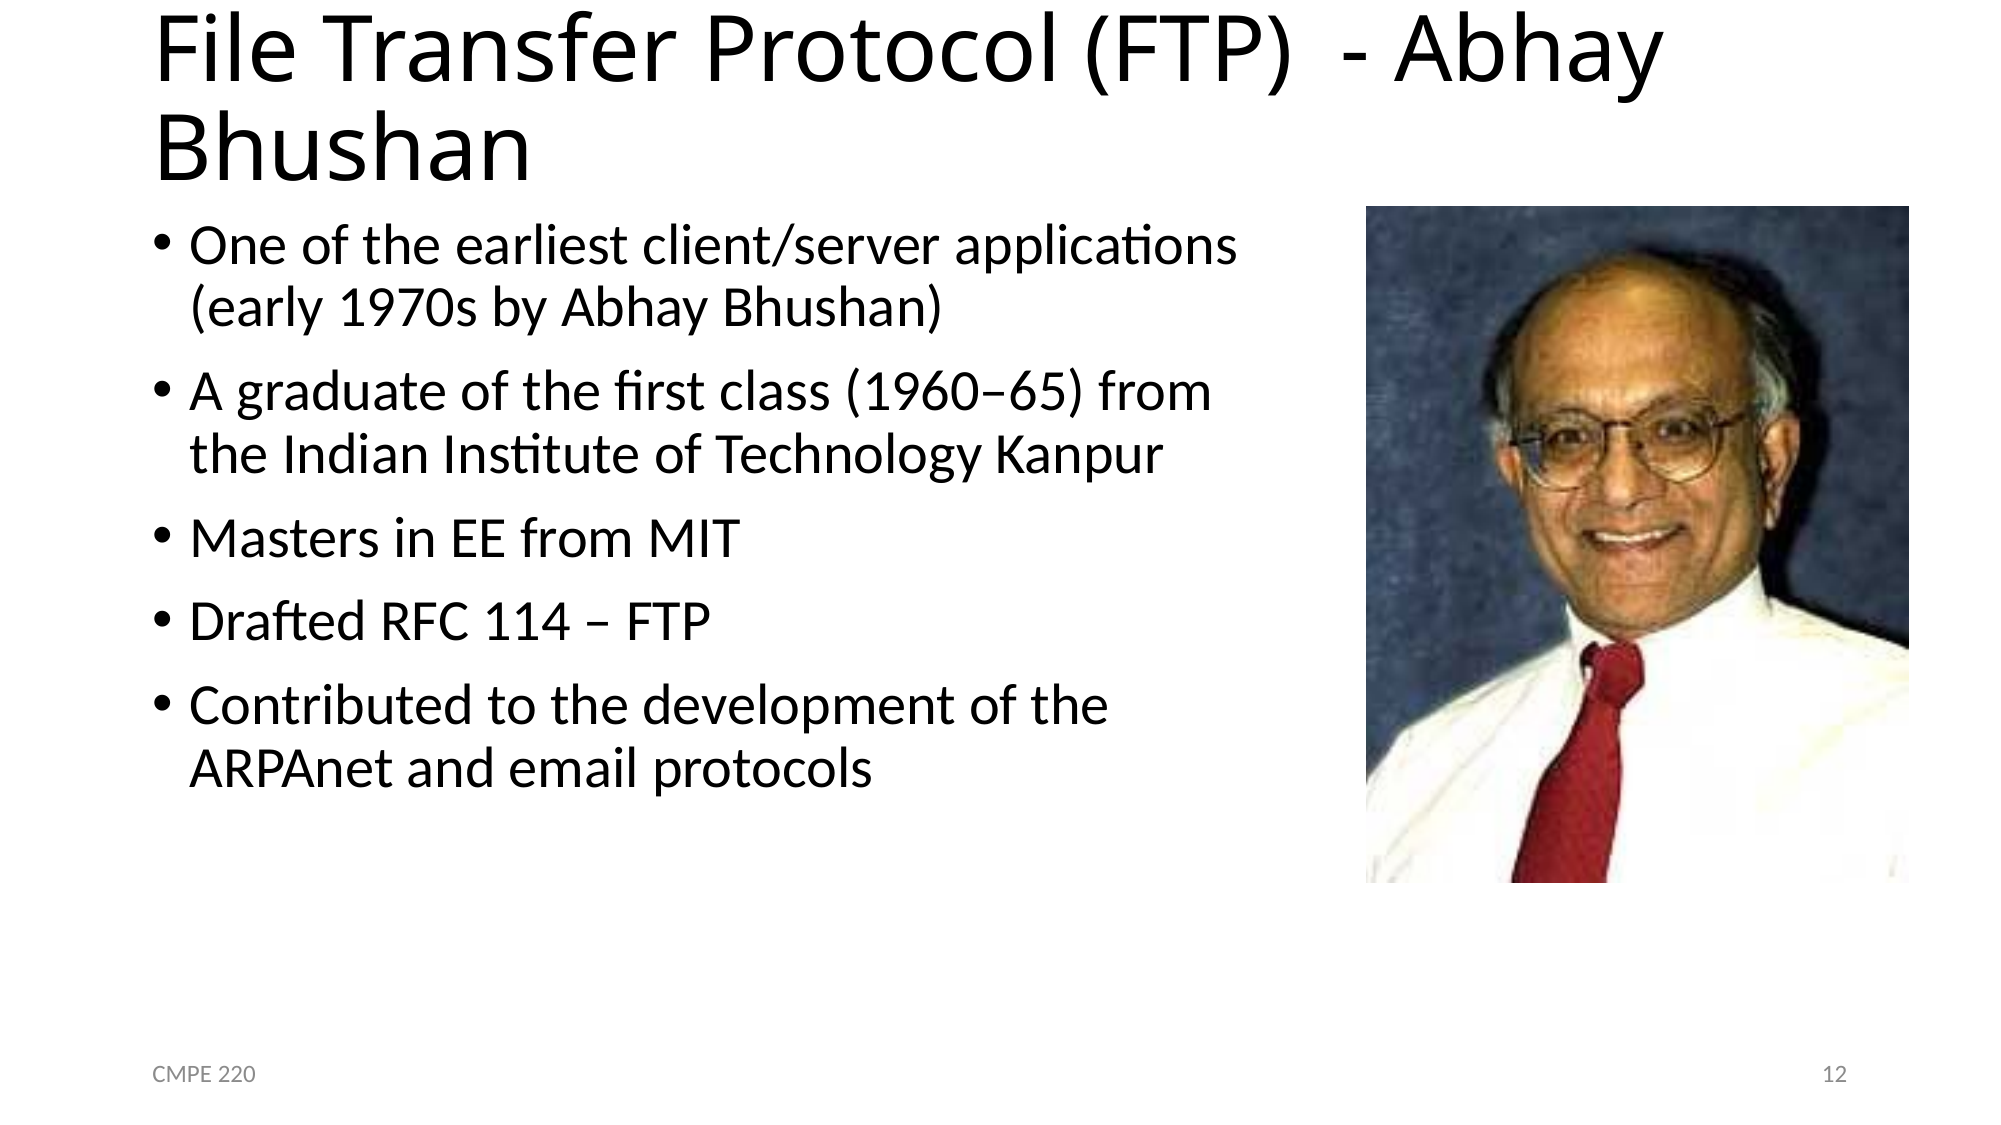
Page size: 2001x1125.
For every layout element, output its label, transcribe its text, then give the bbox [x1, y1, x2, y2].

picture [1366, 206, 1909, 884]
list One of the earliest client/server applications (early 1970s by Abhay Bhushan) A graduate of the first class (1960–65) from the Indian Institute of Technology Kanpur Masters in EE from MIT Drafted RFC 114 – FTP Contributed to the development of the ARPAnet and email protocols [137, 206, 1335, 999]
slide_number 12 [1412, 1042, 1863, 1103]
slide_number CMPE 220 [137, 1042, 588, 1103]
title File Transfer Protocol (FTP) - Abhay Bhushan [137, 0, 1863, 204]
